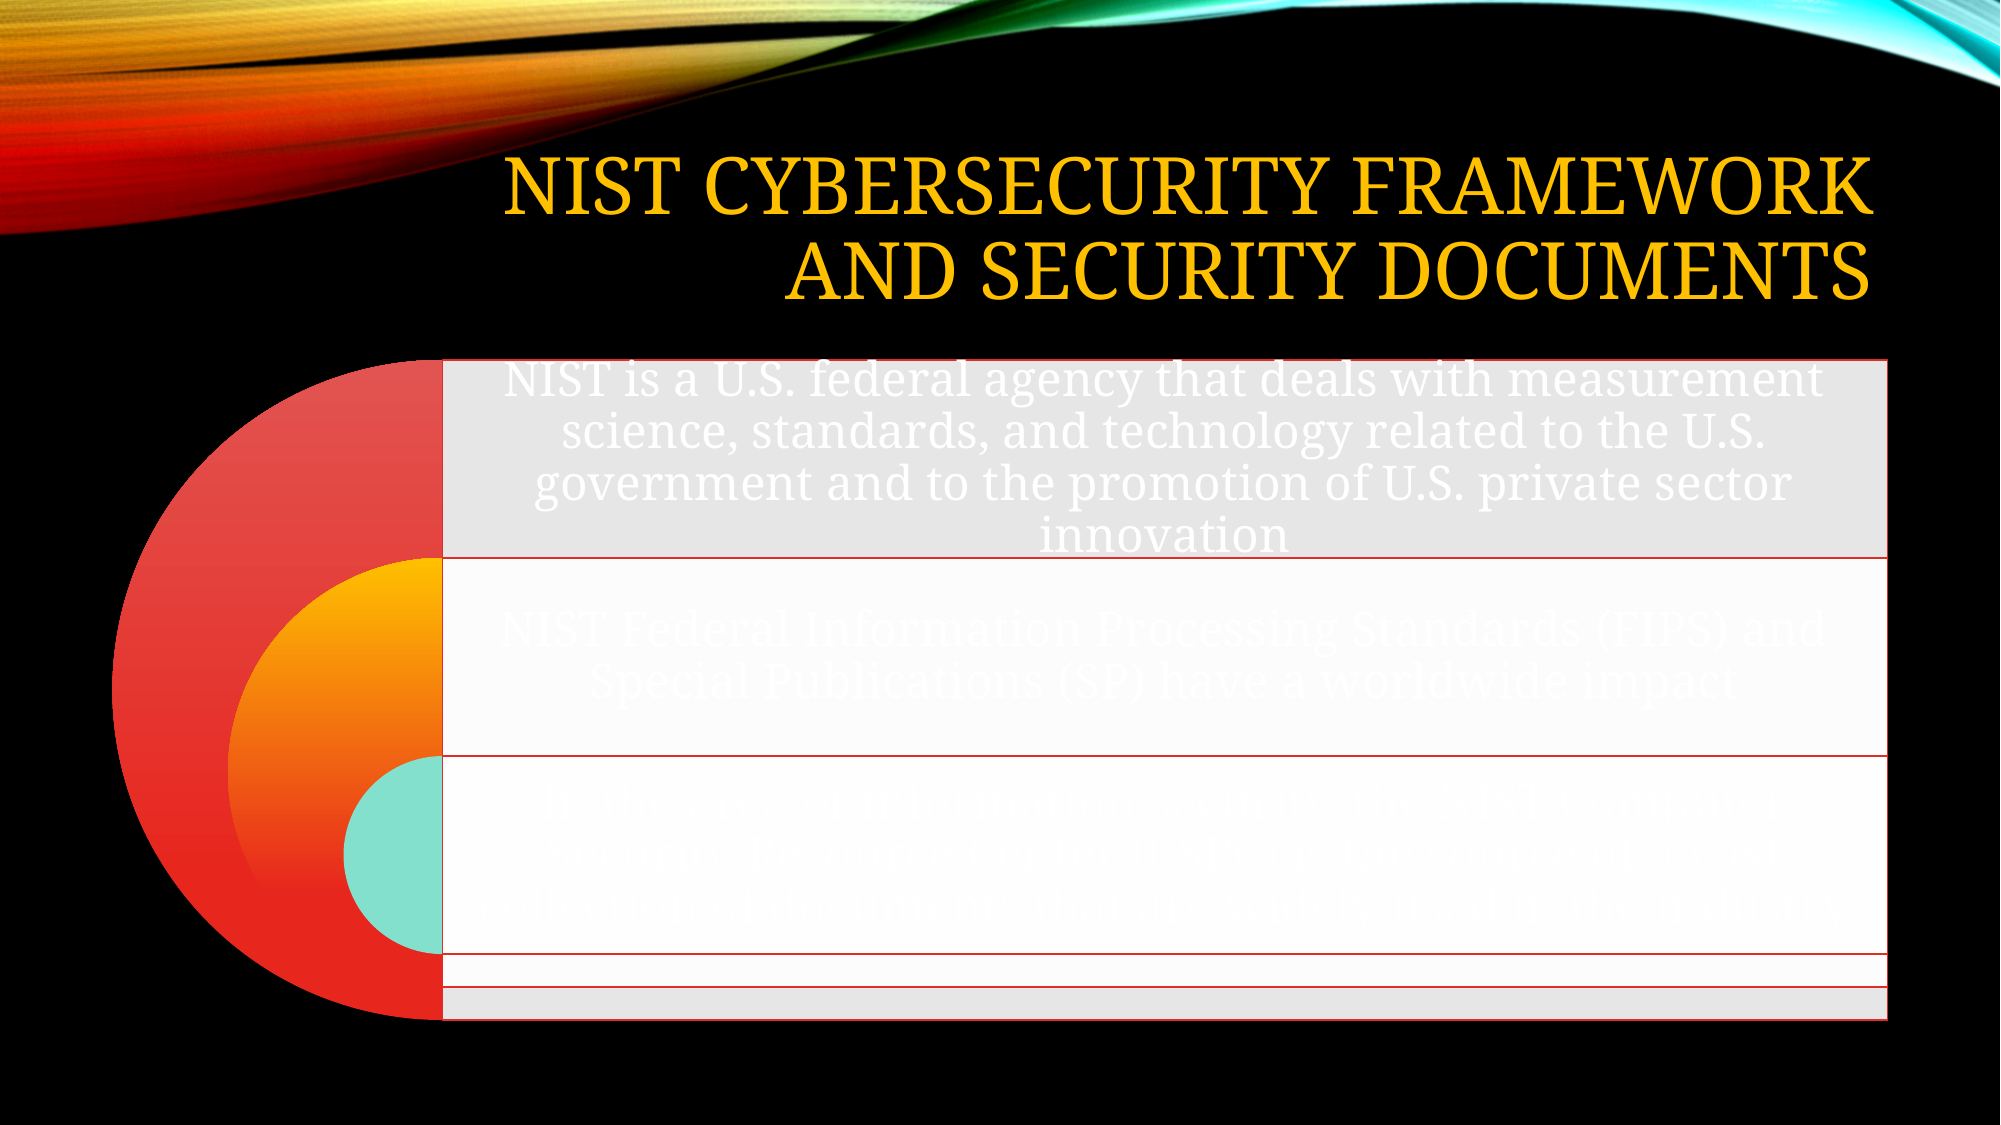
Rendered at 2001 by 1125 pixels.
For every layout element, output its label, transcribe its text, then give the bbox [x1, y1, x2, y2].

picture [0, 0, 2000, 237]
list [112, 359, 1888, 1021]
title NIST cybersecurity framework and security documents [474, 125, 1888, 338]
